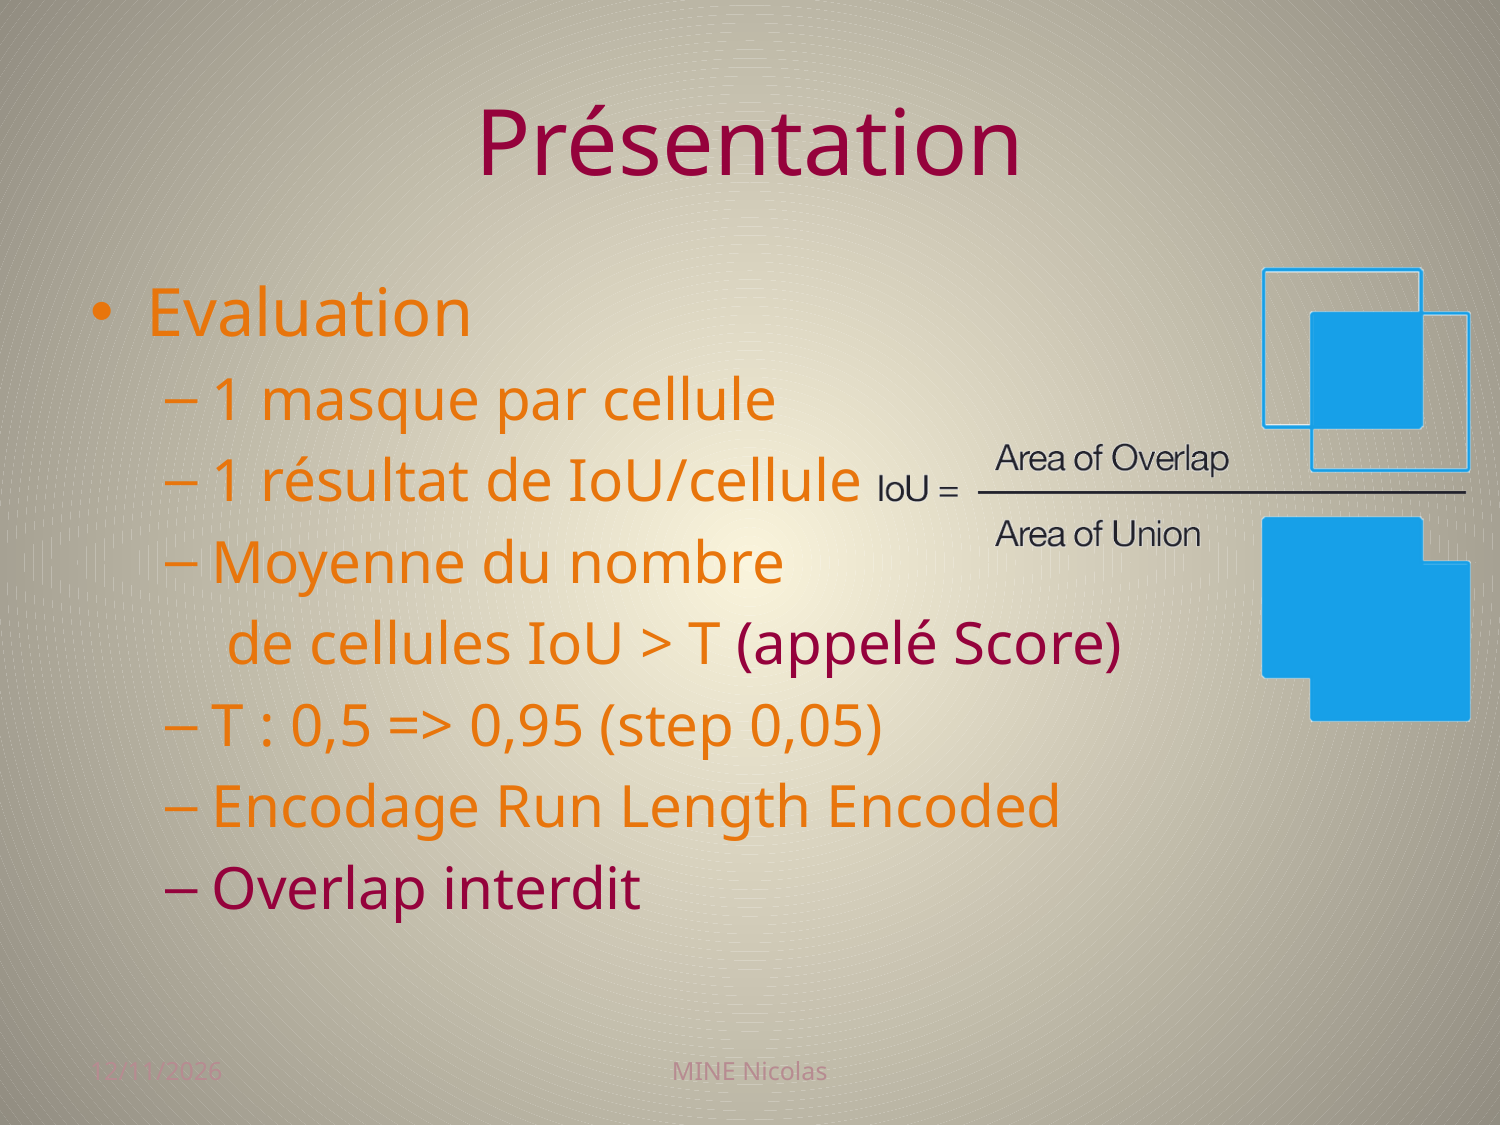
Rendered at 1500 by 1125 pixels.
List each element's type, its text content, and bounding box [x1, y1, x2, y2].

list Evaluation 1 masque par cellule 1 résultat de IoU/cellule Moyenne du nombre de cellules IoU > T (appelé Score) T : 0,5 => 0,95 (step 0,05) Encodage Run Length Encoded Overlap interdit [75, 262, 1425, 1035]
picture [867, 255, 1483, 735]
footer MINE Nicolas [512, 1042, 988, 1103]
title Présentation [75, 45, 1425, 233]
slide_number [75, 1042, 425, 1103]
